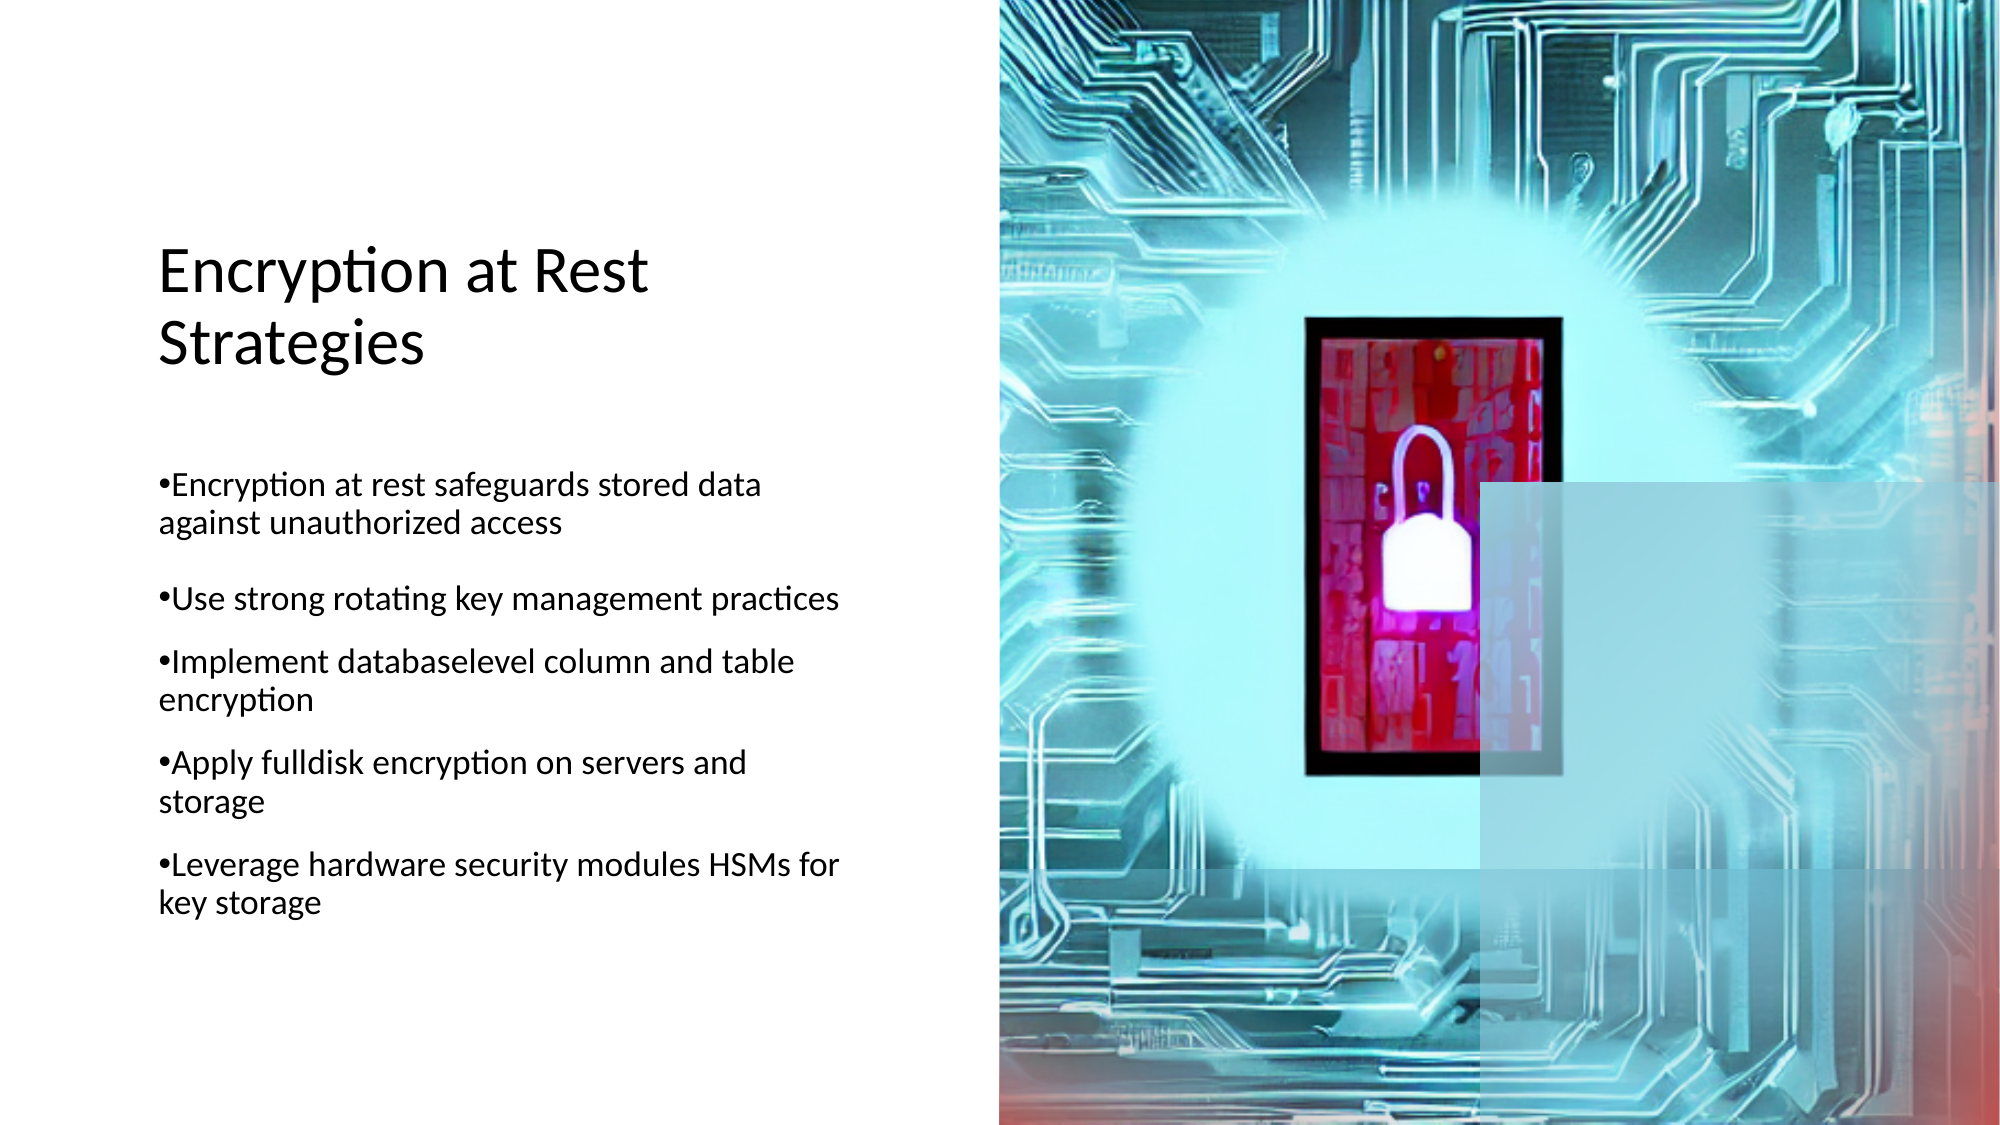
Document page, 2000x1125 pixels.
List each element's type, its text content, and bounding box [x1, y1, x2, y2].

picture [999, 0, 2000, 1125]
title Encryption at Rest Strategies [143, 121, 859, 387]
text_box Encryption at rest safeguards stored data against unauthorized access Use strong rotating key management practices Implement databaselevel column and table encryption Apply fulldisk encryption on servers and storage Leverage hardware security modules HSMs for key storage [143, 415, 859, 982]
